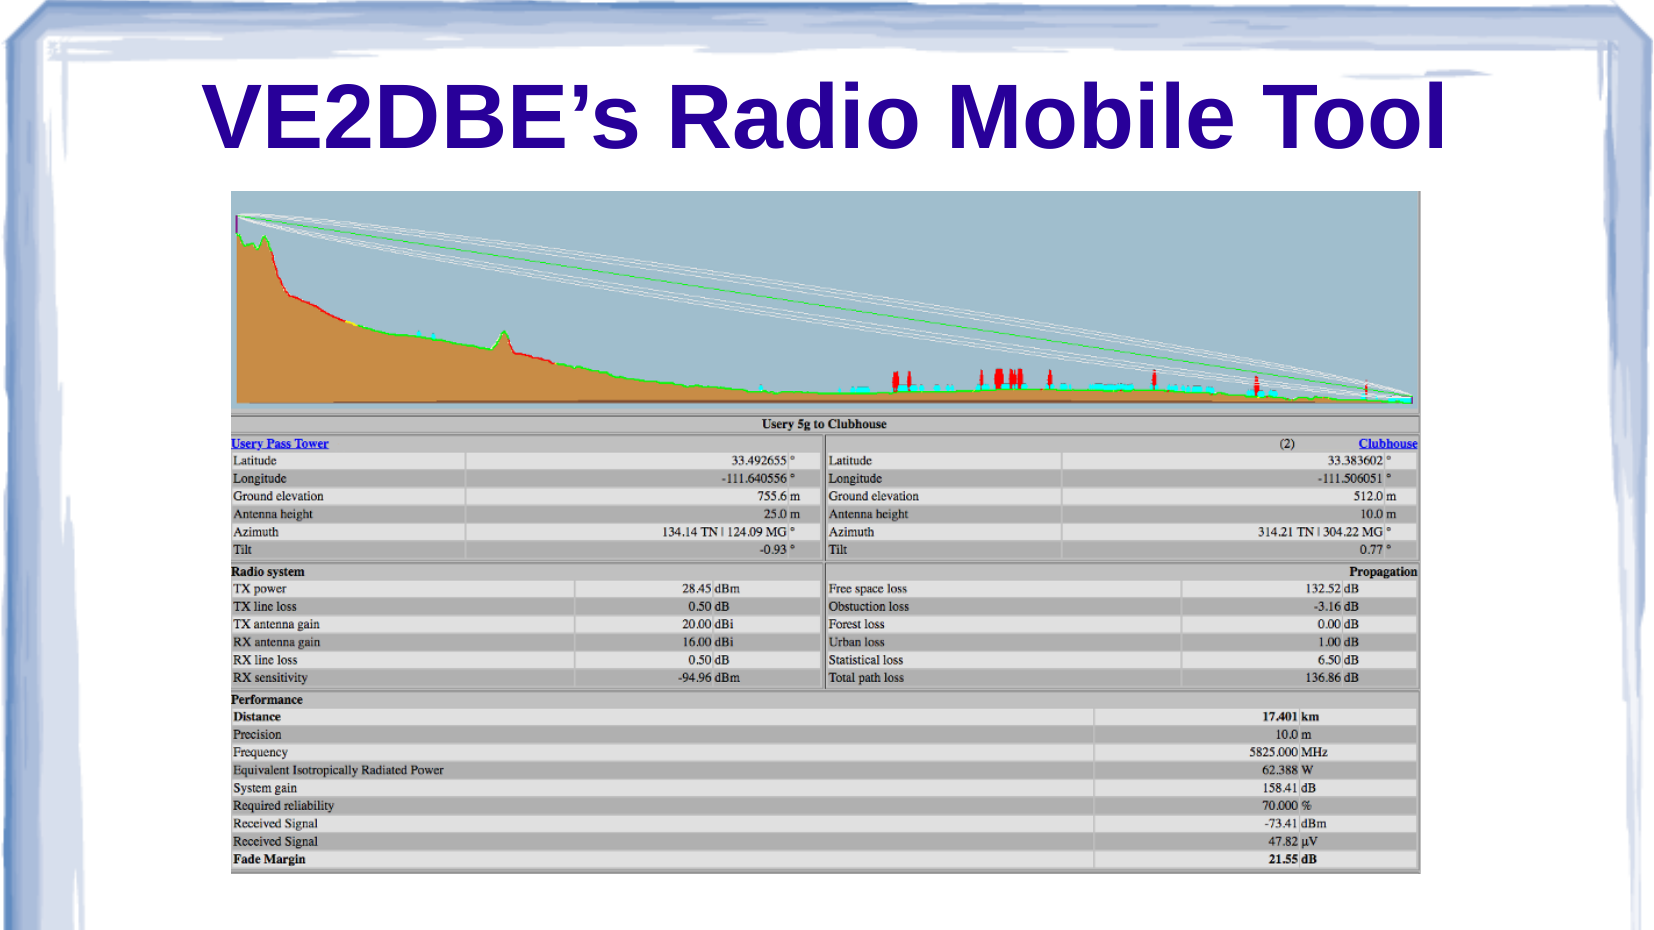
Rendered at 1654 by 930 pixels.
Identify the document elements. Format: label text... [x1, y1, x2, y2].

title VE2DBE’s Radio Mobile Tool [82, 36, 1570, 192]
picture [0, 0, 1654, 930]
